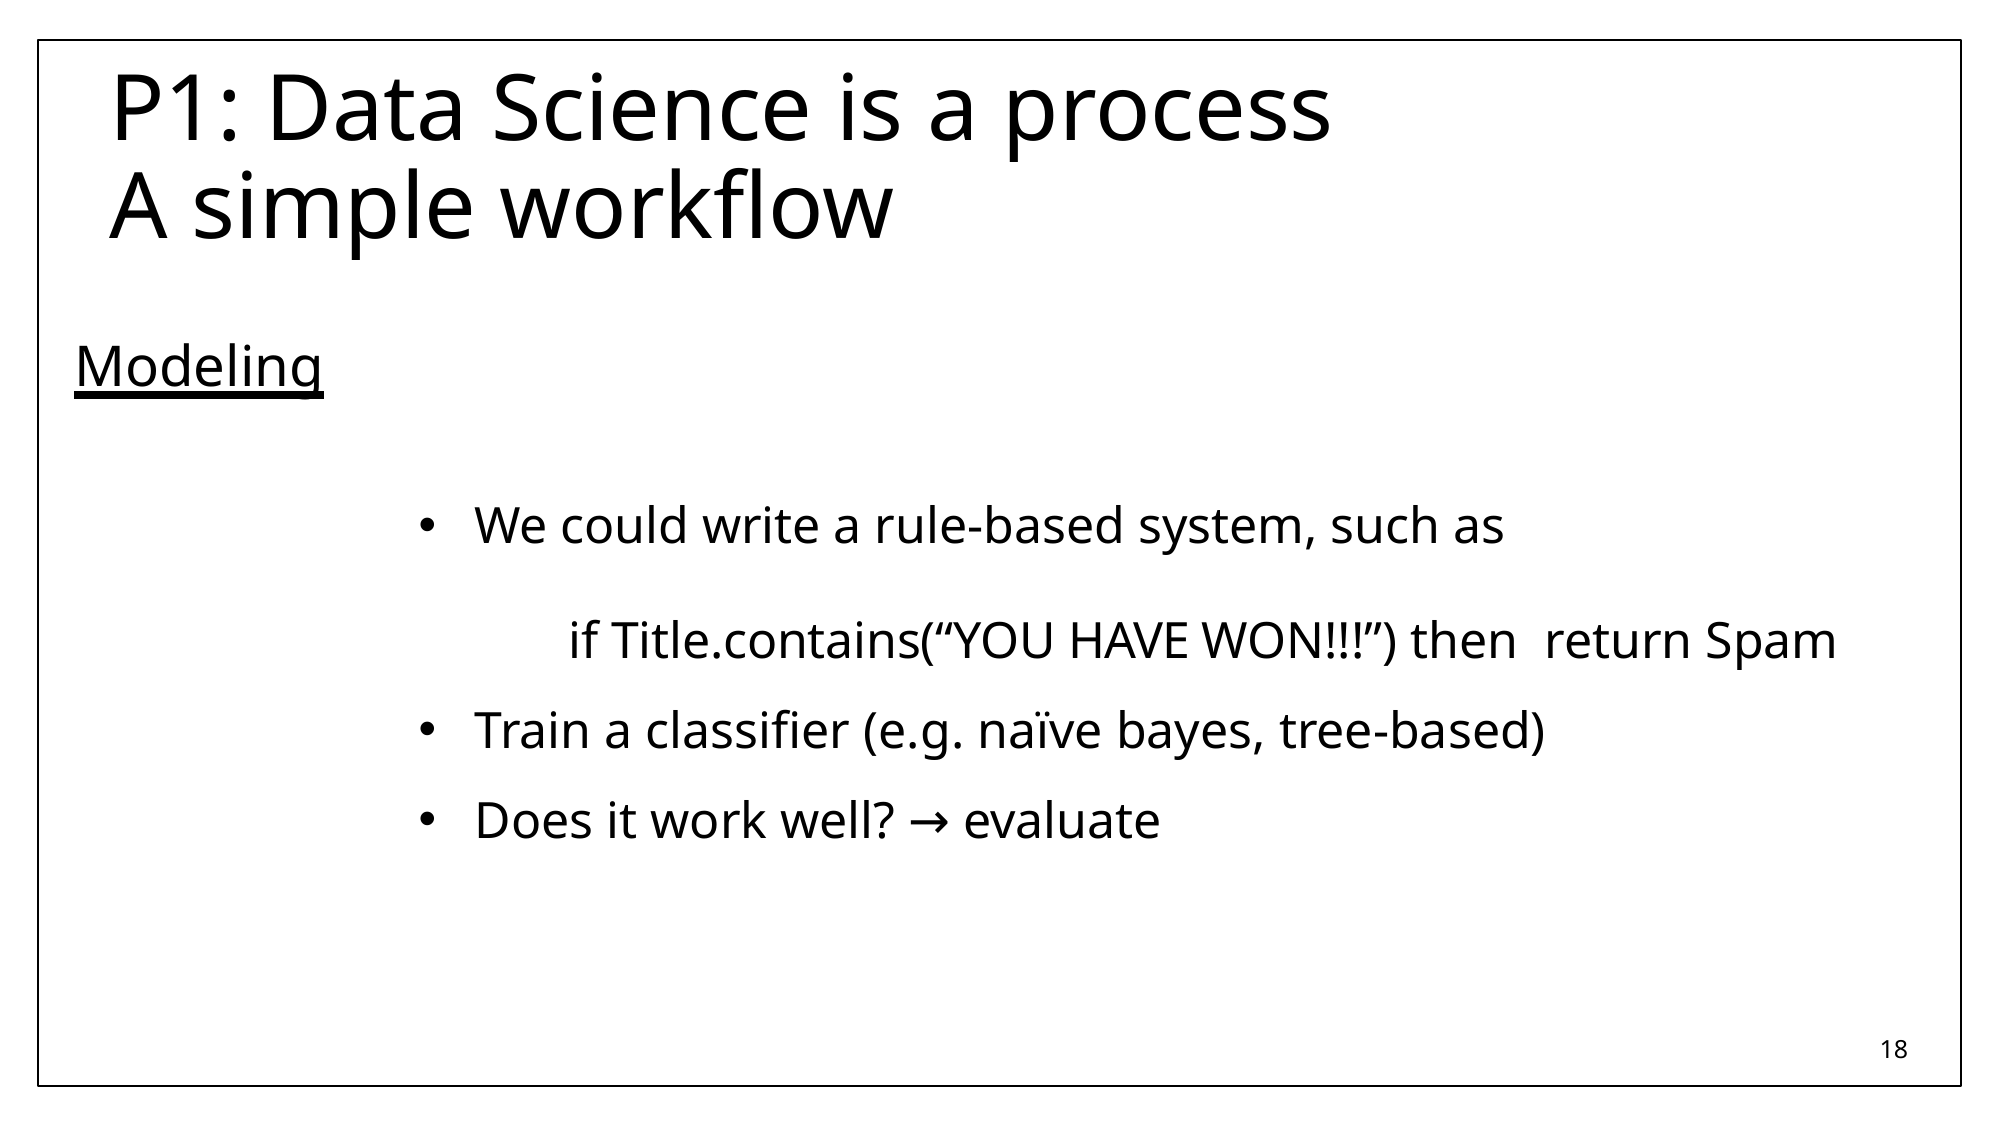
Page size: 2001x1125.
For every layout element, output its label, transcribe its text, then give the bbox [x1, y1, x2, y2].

text_box We could write a rule-based system, such as if Title.contains(“YOU HAVE WON!!!”) then return Spam Train a classifier (e.g. naïve bayes, tree-based) Does it work well? → evaluate [401, 456, 1882, 949]
title P1: Data Science is a process A simple workflow [91, 48, 1924, 271]
slide_number 18 [1643, 1020, 1924, 1081]
text_box Modeling [72, 328, 691, 399]
